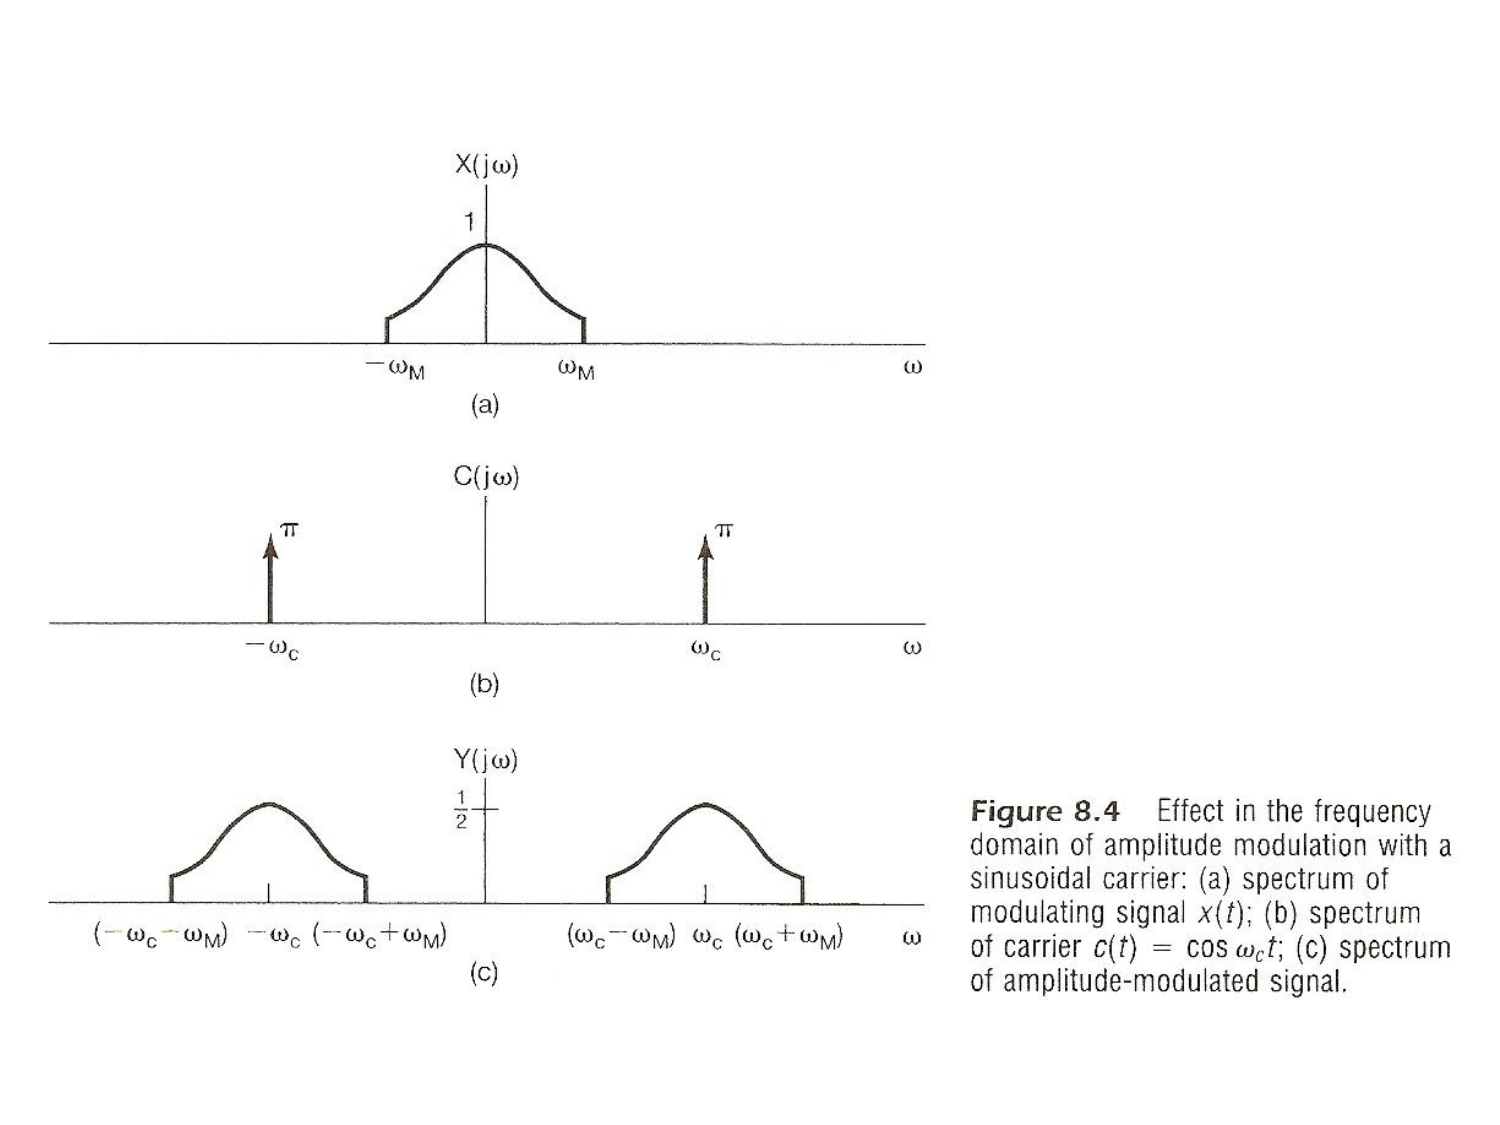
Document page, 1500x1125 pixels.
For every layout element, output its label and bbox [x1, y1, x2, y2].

picture [39, 148, 1467, 1000]
